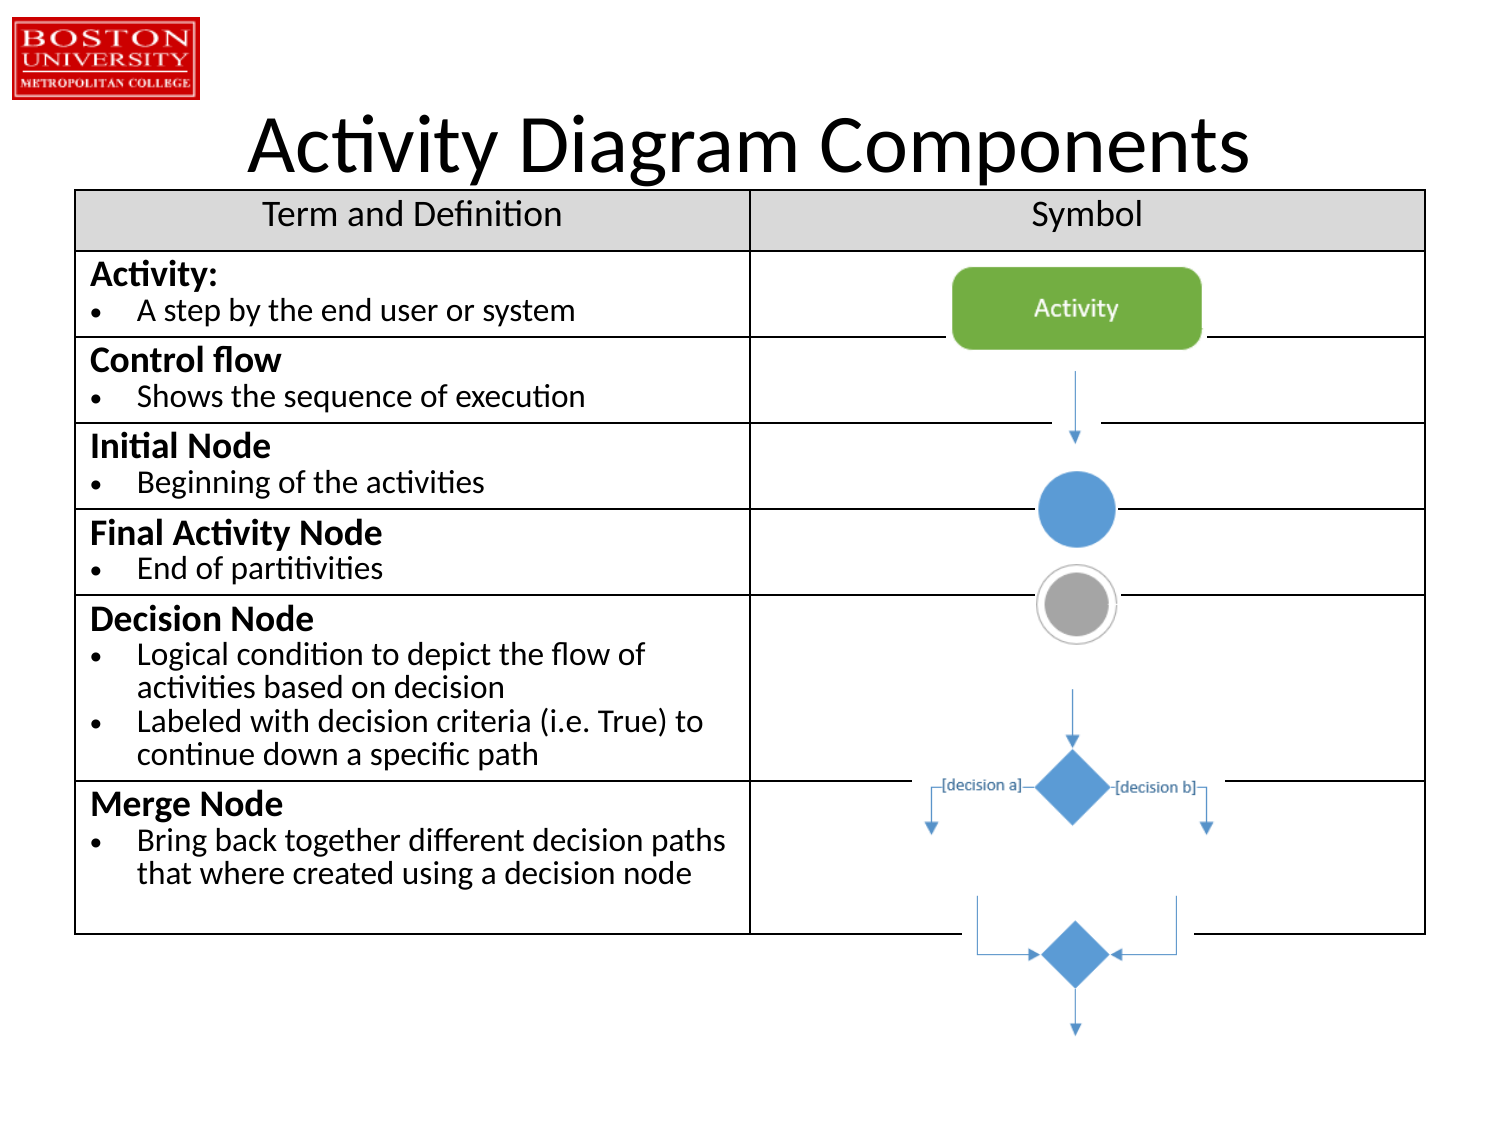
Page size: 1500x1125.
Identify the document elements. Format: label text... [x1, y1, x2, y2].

picture [962, 881, 1194, 1042]
table_cell Final Activity Node End of partitivities [76, 510, 749, 594]
picture [1051, 359, 1102, 449]
table_cell Activity: A step by the end user or system [76, 252, 749, 336]
table_cell Decision Node Logical condition to depict the flow of activities based on decision Labeled with decision criteria (i.e. True) to continue down a specific path [76, 596, 749, 780]
table_cell [751, 510, 1032, 594]
table_cell [751, 252, 1424, 336]
table_cell [1121, 510, 1424, 594]
table_cell [1107, 338, 1424, 422]
table_cell Control flow Shows the sequence of execution [76, 338, 749, 422]
picture [1035, 556, 1121, 646]
table_cell Initial Node Beginning of the activities [76, 424, 749, 508]
table_cell [751, 782, 1424, 933]
picture [12, 17, 201, 101]
table_header Symbol [751, 191, 1424, 250]
table_cell Merge Node Bring back together different decision paths that where created using a decision node [76, 782, 749, 933]
table_cell [751, 424, 1424, 508]
table_cell [751, 338, 1046, 422]
picture [946, 257, 1207, 355]
picture [1035, 468, 1118, 551]
table_cell [751, 596, 1424, 780]
title Activity Diagram Components [75, 45, 1425, 189]
picture [912, 669, 1225, 863]
table_header Term and Definition [76, 191, 749, 250]
